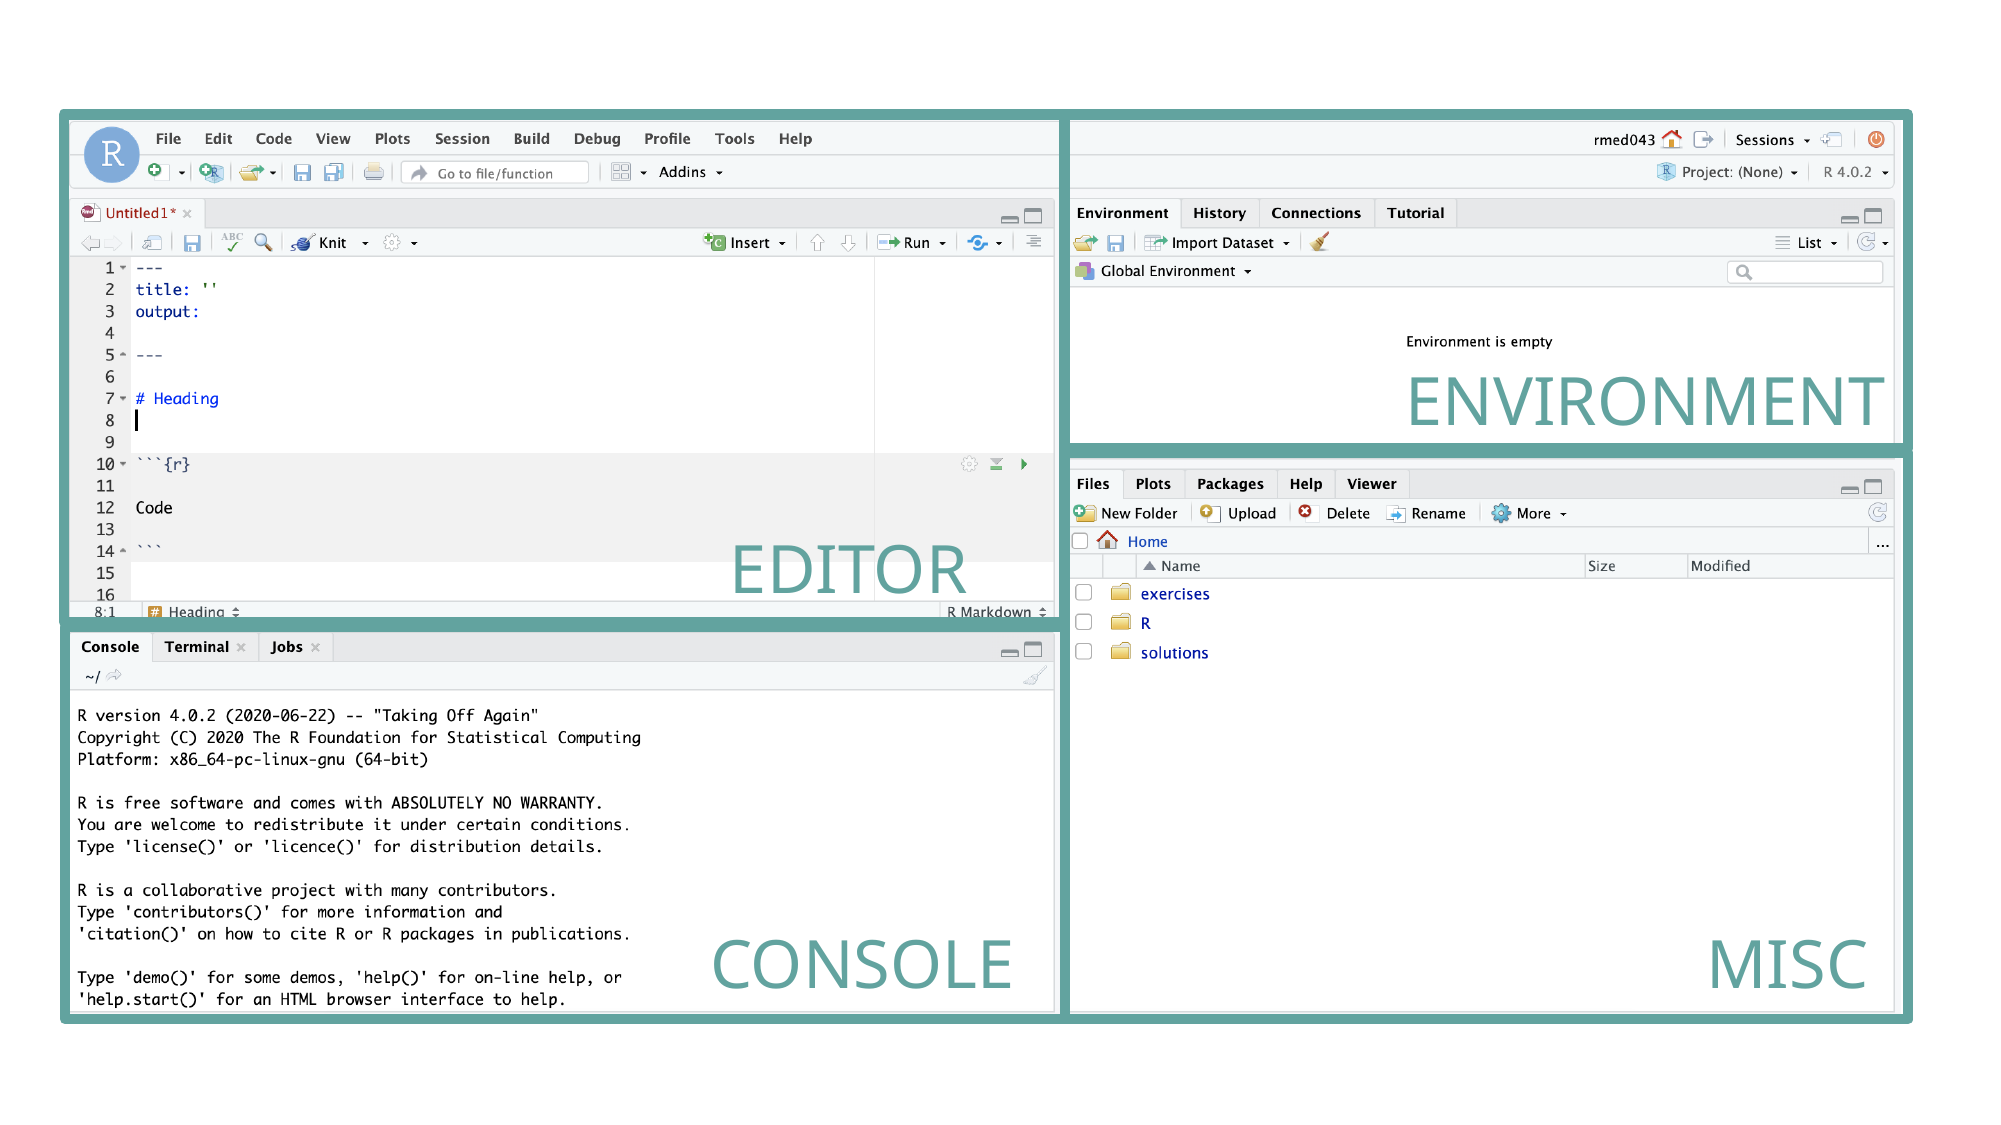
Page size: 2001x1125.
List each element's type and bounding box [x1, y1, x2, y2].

picture [63, 114, 1901, 1016]
